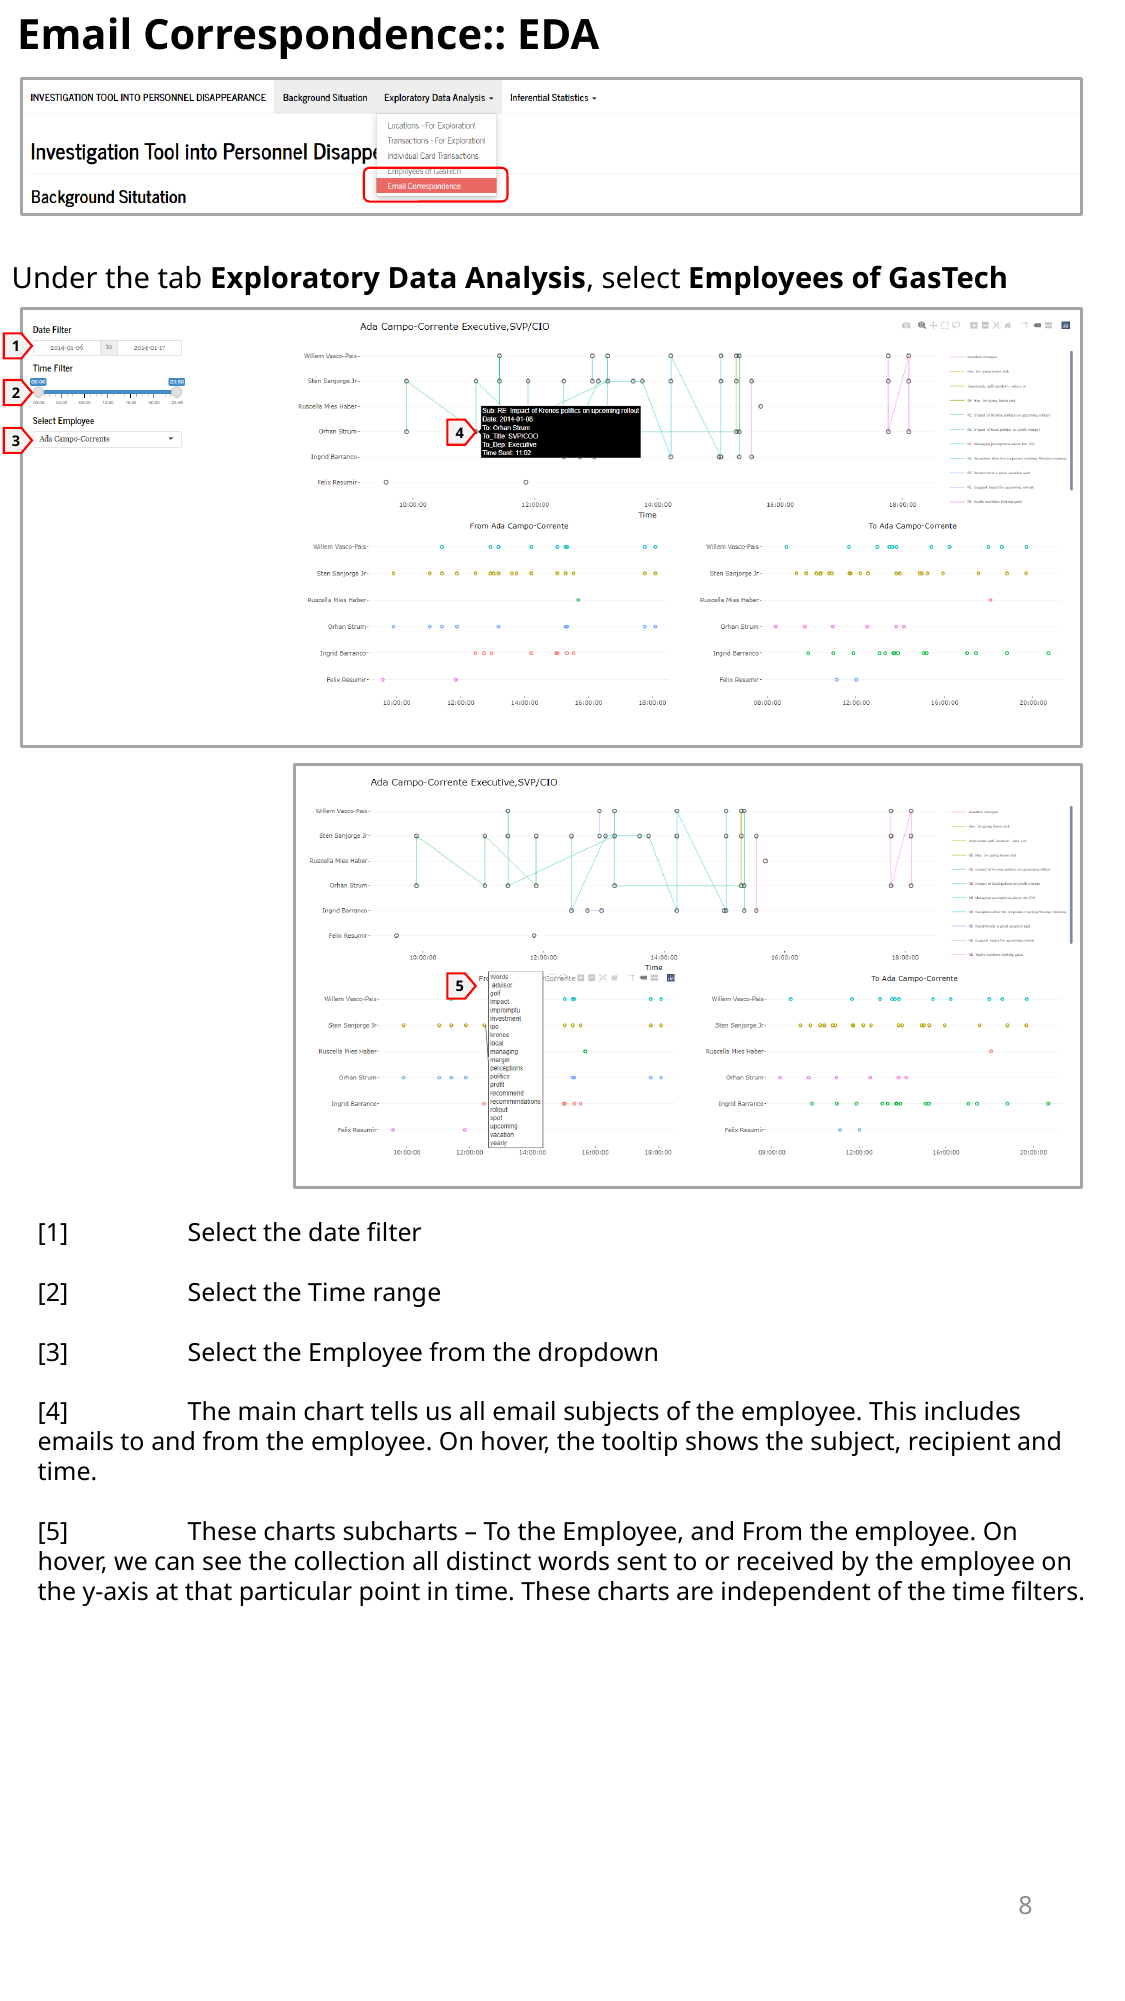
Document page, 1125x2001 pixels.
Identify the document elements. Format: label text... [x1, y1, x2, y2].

text_box 1 [2, 332, 22, 360]
text_box Email Correspondence:: EDA [2, 0, 615, 65]
picture [22, 309, 1080, 745]
picture [22, 79, 1080, 213]
picture [295, 766, 1080, 1187]
text_box Under the tab Exploratory Data Analysis, select Employees of GasTech [0, 251, 1024, 302]
text_box 2 [2, 378, 22, 407]
text_box [1] Select the date filter [2] Select the Time range [3] Select the Employee from the dropdown [4] The main chart tells us all email subjects of the employee. This includes emails to and from the employee. On hover, the tooltip shows the subject, recipient and time. [5] These charts subcharts – To the Employee, and From the employee. On hover, we can see the collection all distinct words sent to or received by the employee on the y-axis at that particular point in time. These charts are independent of the time filters. [22, 1208, 1102, 1613]
text_box 3 [2, 426, 22, 454]
slide_number 8 [794, 1853, 1048, 1961]
